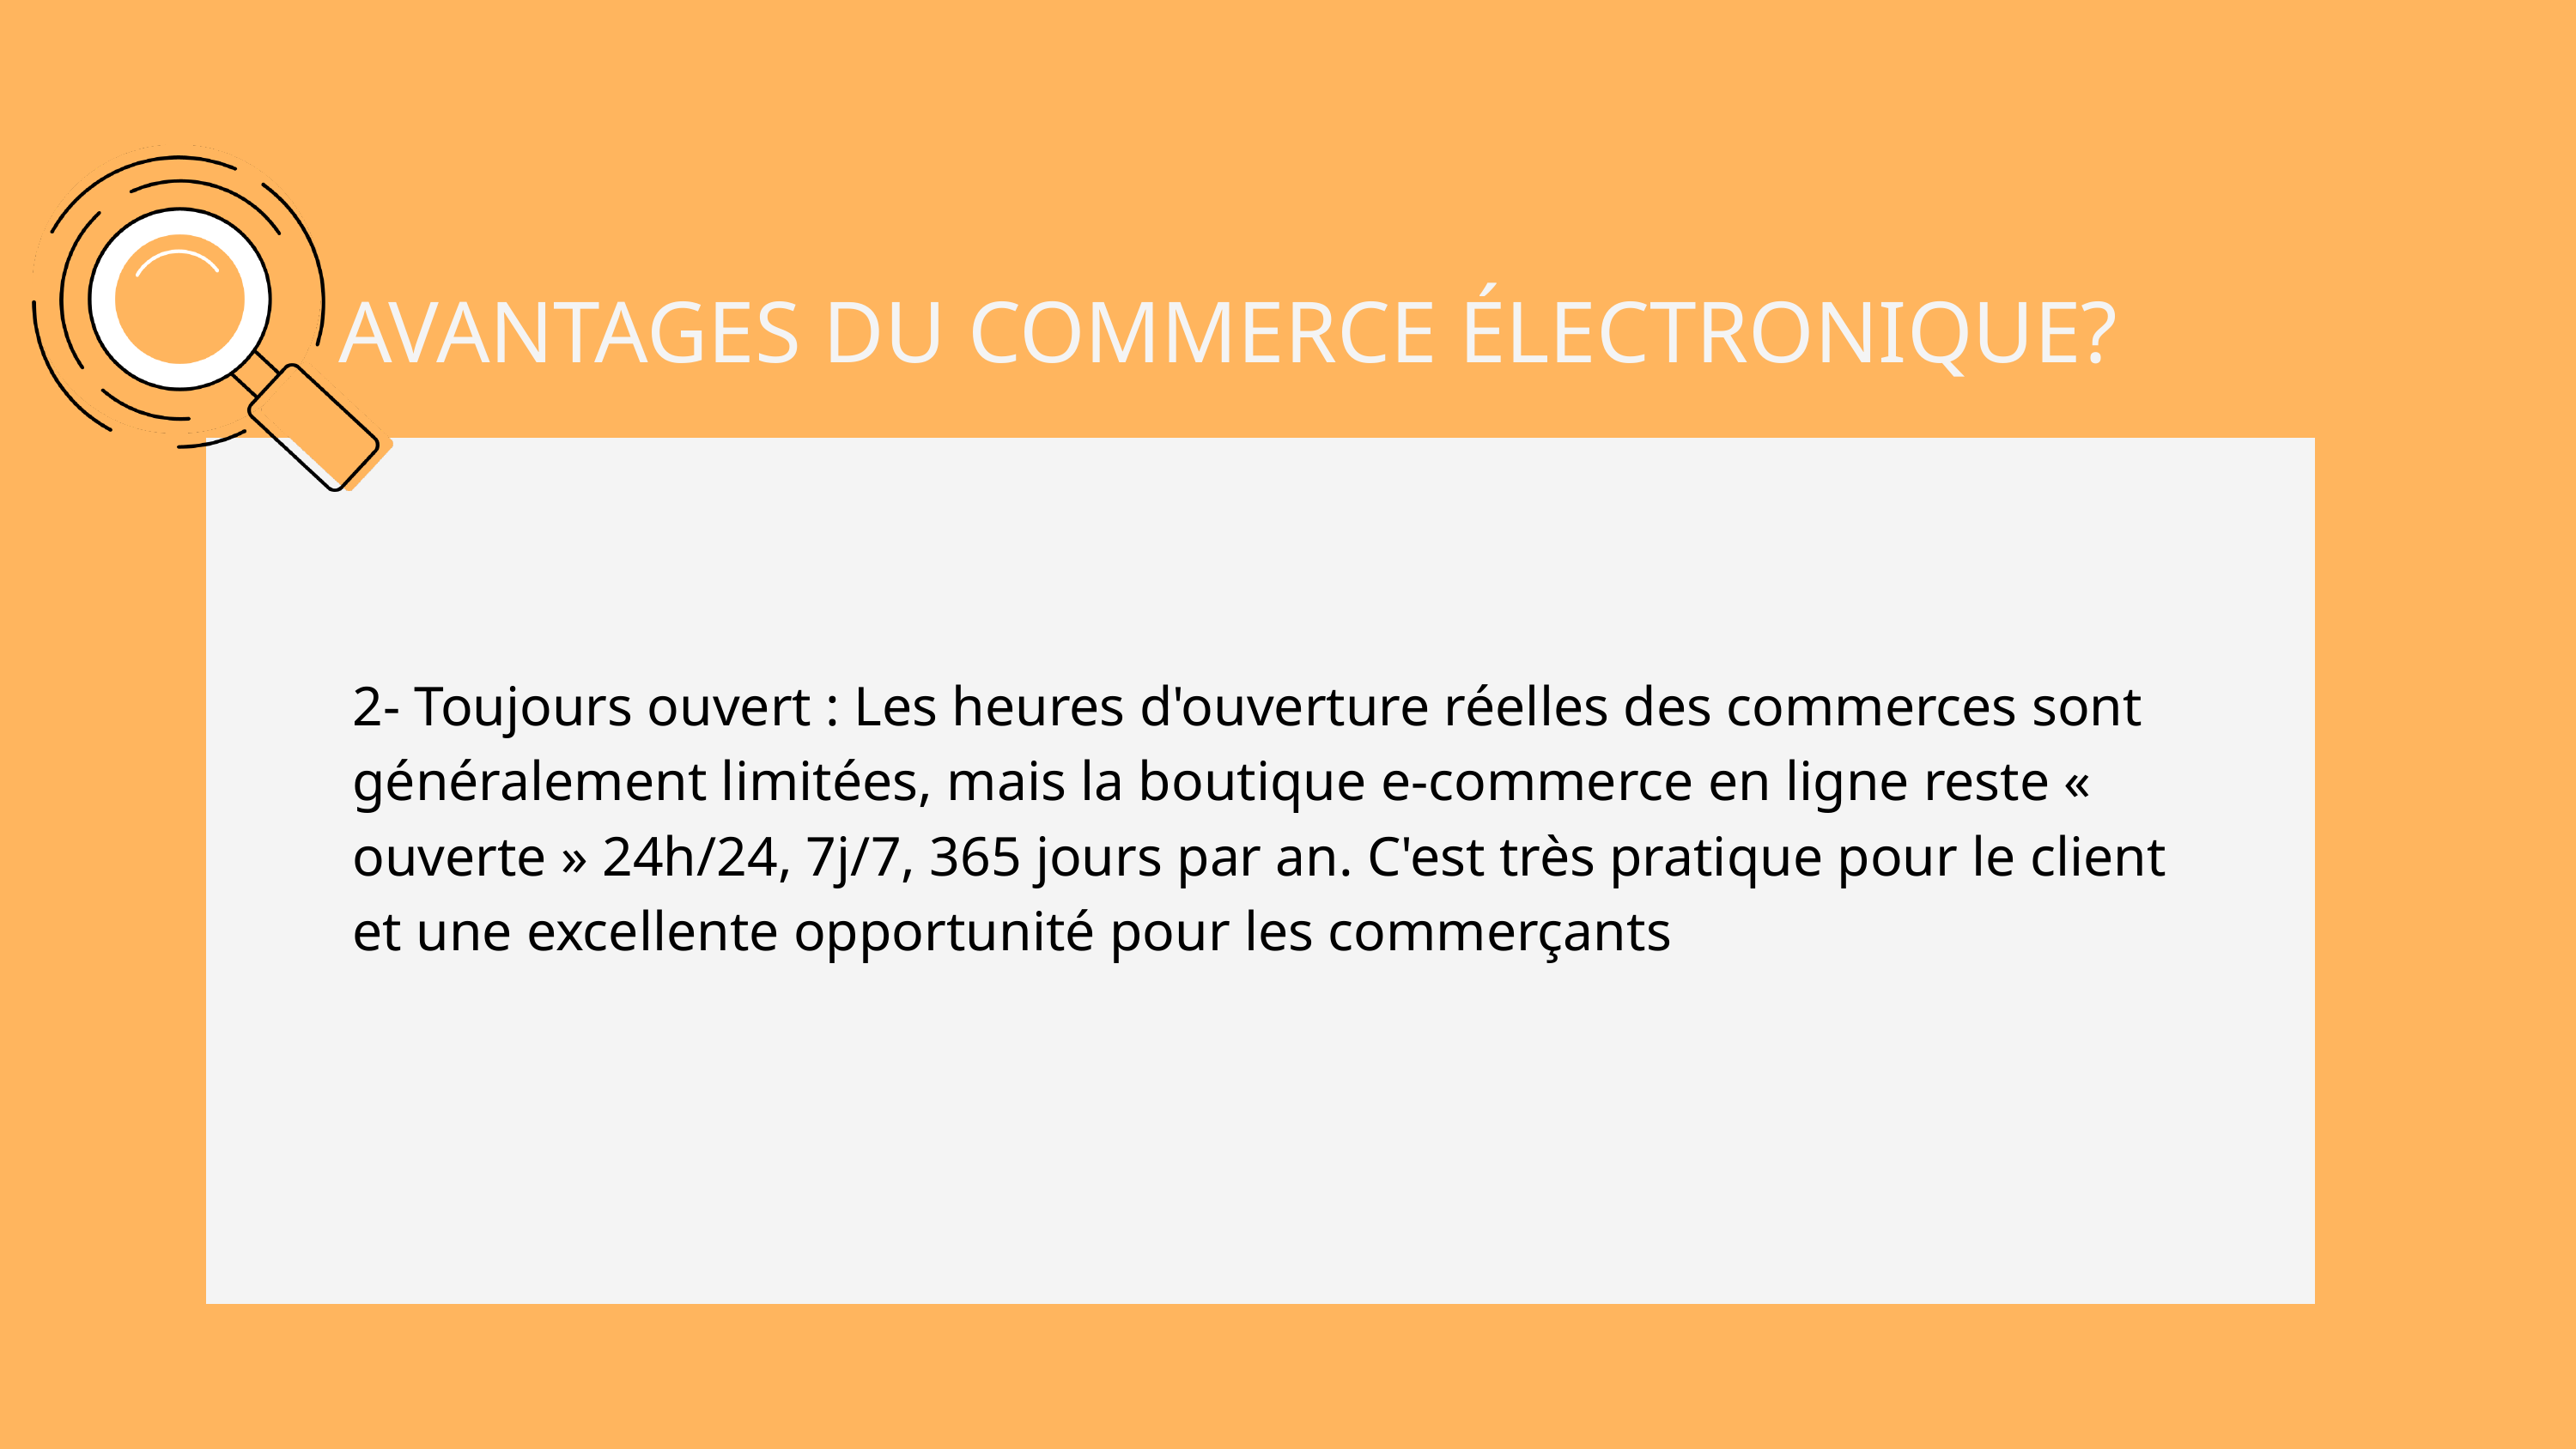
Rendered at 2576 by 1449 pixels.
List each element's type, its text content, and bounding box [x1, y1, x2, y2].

picture [32, 144, 394, 492]
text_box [205, 437, 2316, 1304]
text_box AVANTAGES DU COMMERCE ÉLECTRONIQUE? [397, 295, 2316, 380]
